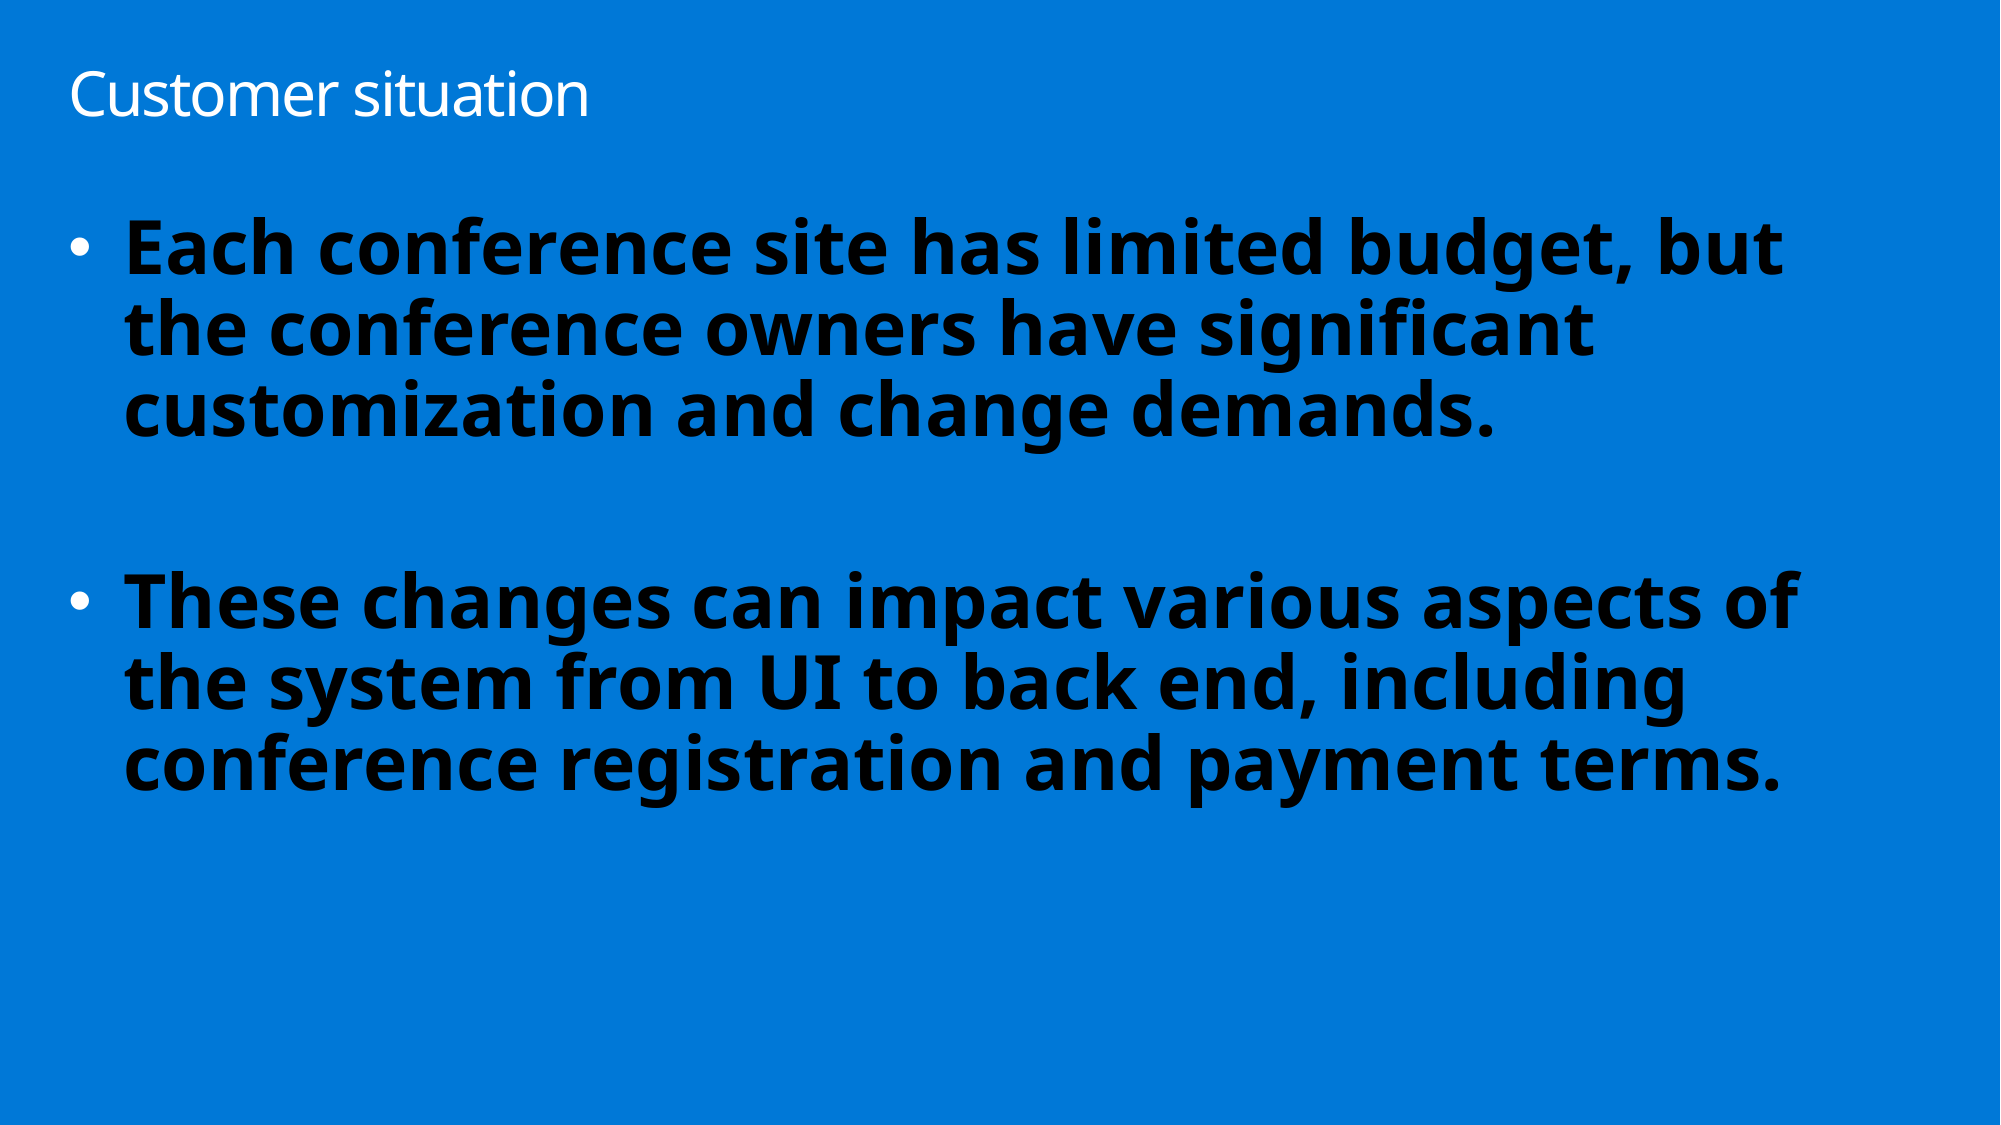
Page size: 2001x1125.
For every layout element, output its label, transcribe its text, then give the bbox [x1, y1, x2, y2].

title Customer situation [44, 47, 1957, 196]
list Each conference site has limited budget, but the conference owners have significant customization and change demands. These changes can impact various aspects of the system from UI to back end, including conference registration and payment terms. [44, 196, 1956, 1078]
